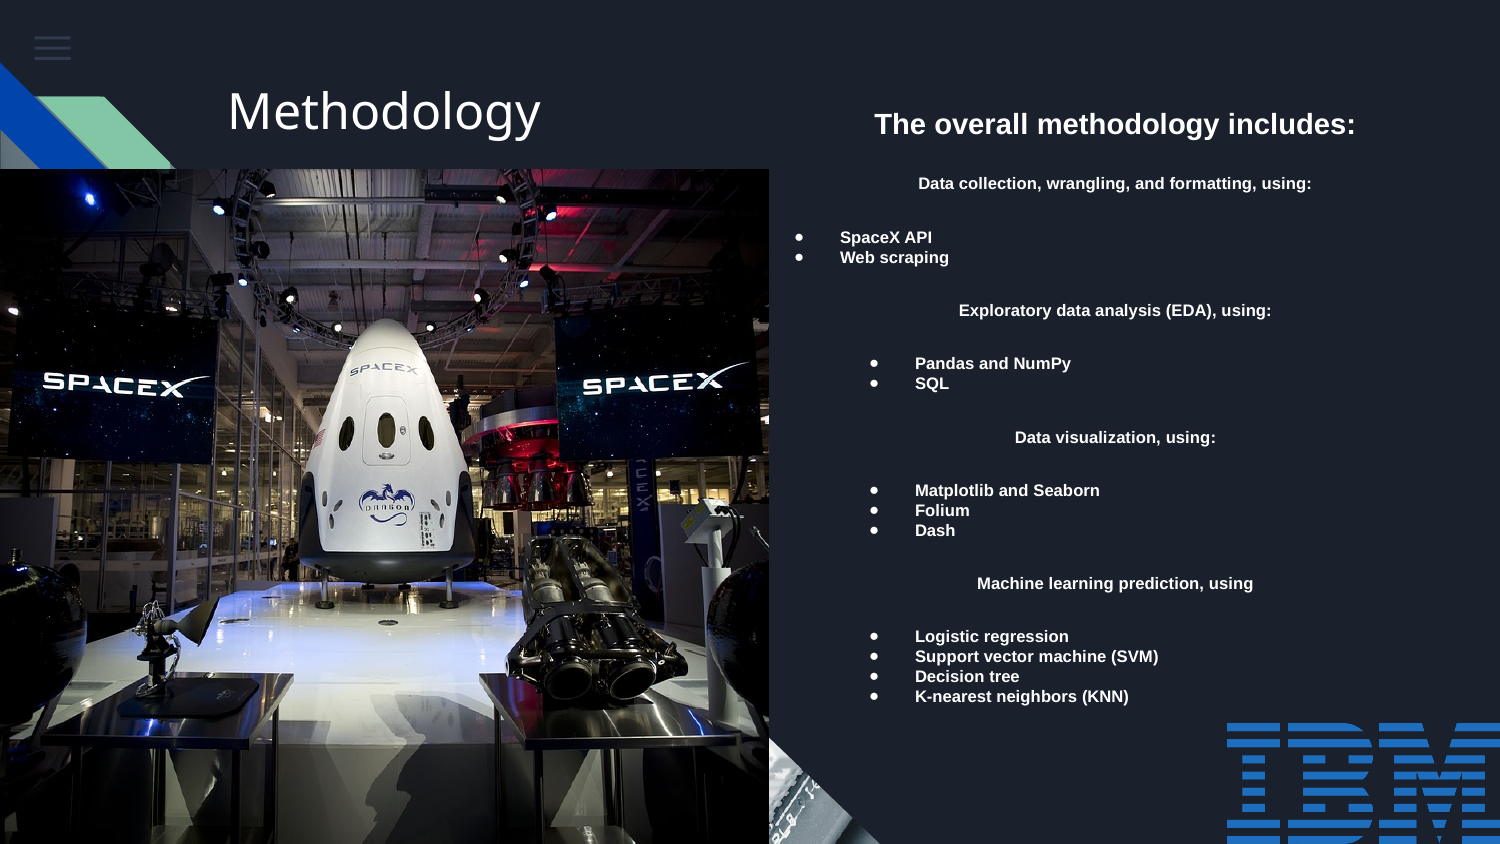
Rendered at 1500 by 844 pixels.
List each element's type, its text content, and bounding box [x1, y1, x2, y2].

list The overall methodology includes: Data collection, wrangling, and formatting, using: SpaceX API Web scraping Exploratory data analysis (EDA), using: Pandas and NumPy SQL Data visualization, using: Matplotlib and Seaborn Folium Dash Machine learning prediction, using Logistic regression Support vector machine (SVM) Decision tree K-nearest neighbors (KNN) [750, 84, 1482, 375]
picture [0, 97, 880, 844]
picture [1227, 723, 1500, 844]
title Methodology [212, 64, 1368, 168]
